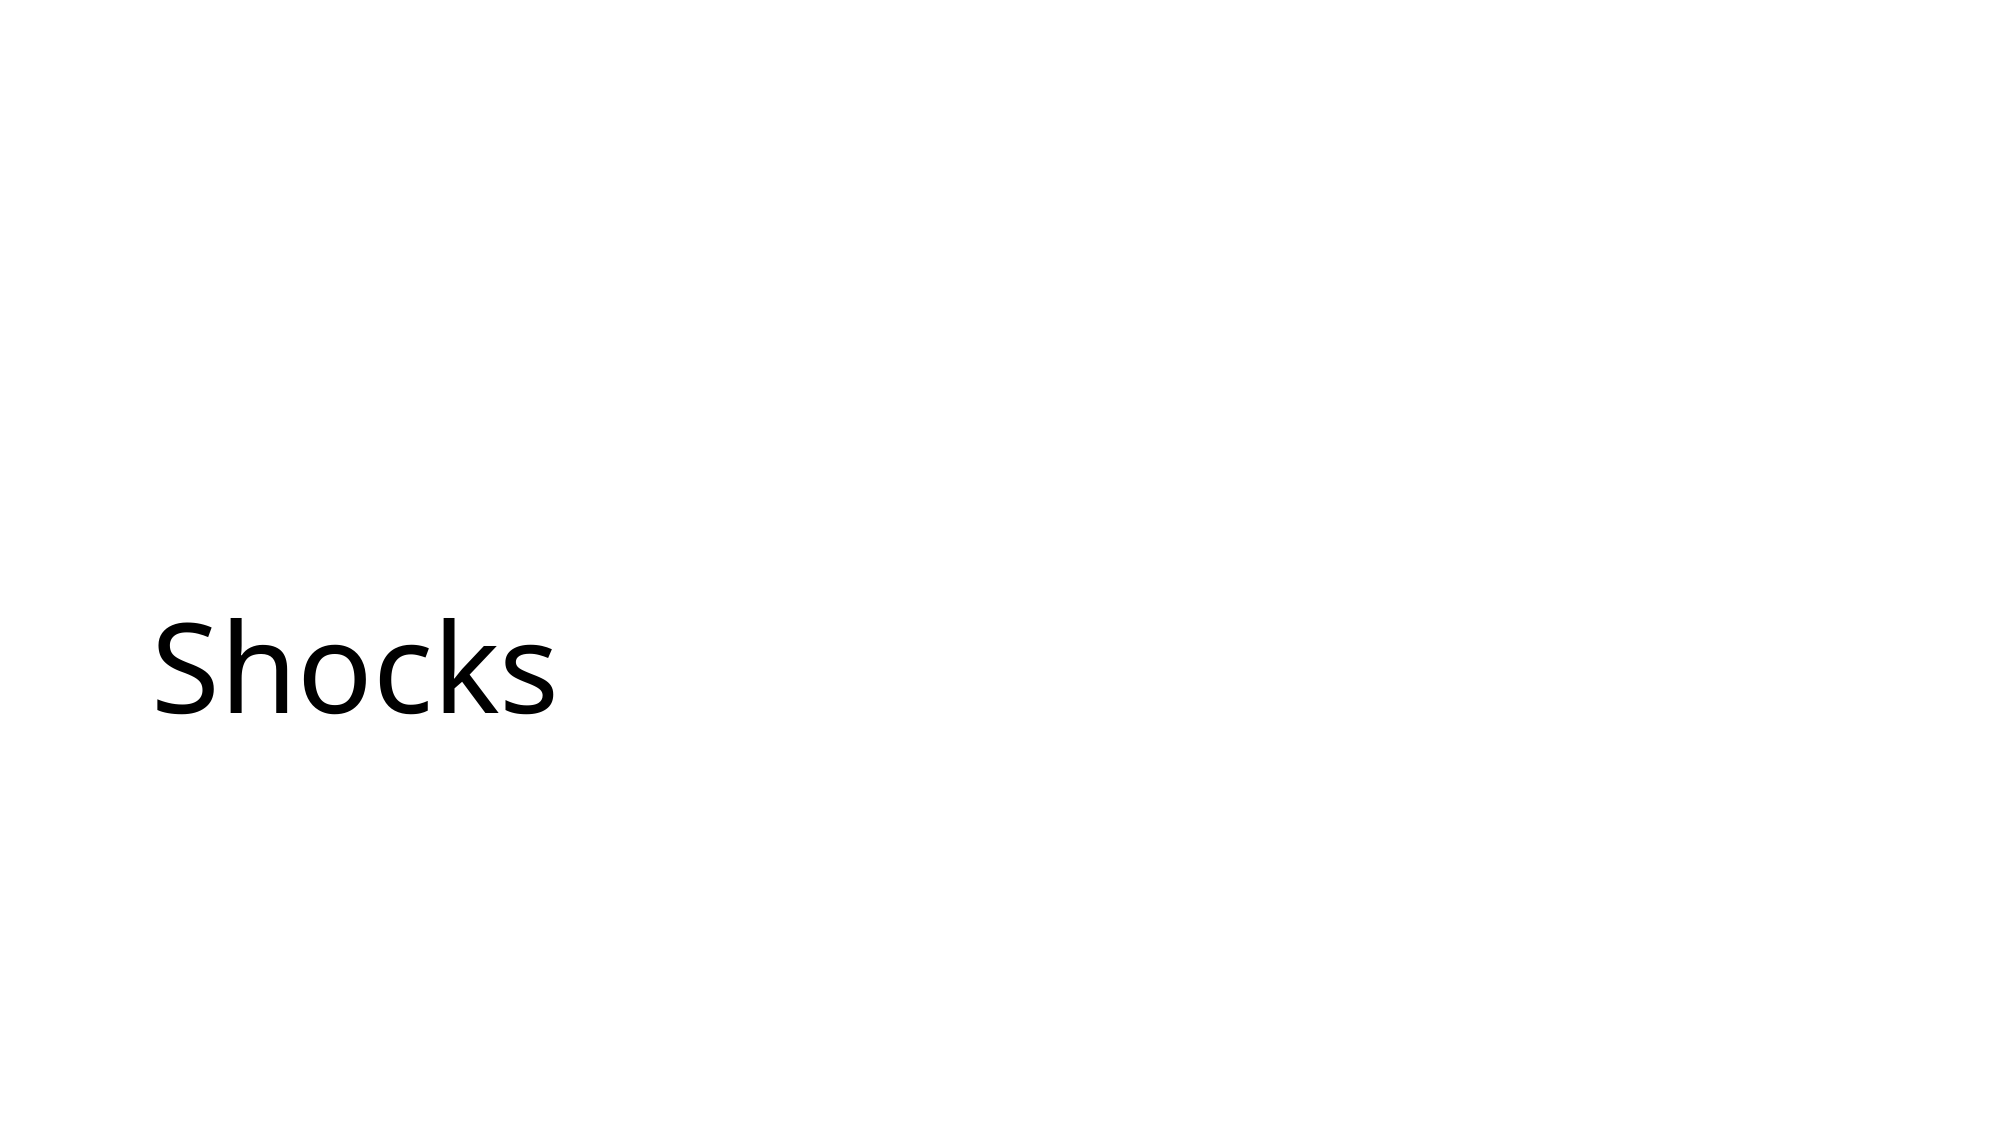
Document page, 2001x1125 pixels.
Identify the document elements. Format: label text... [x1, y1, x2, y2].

title Shocks [136, 280, 1862, 749]
